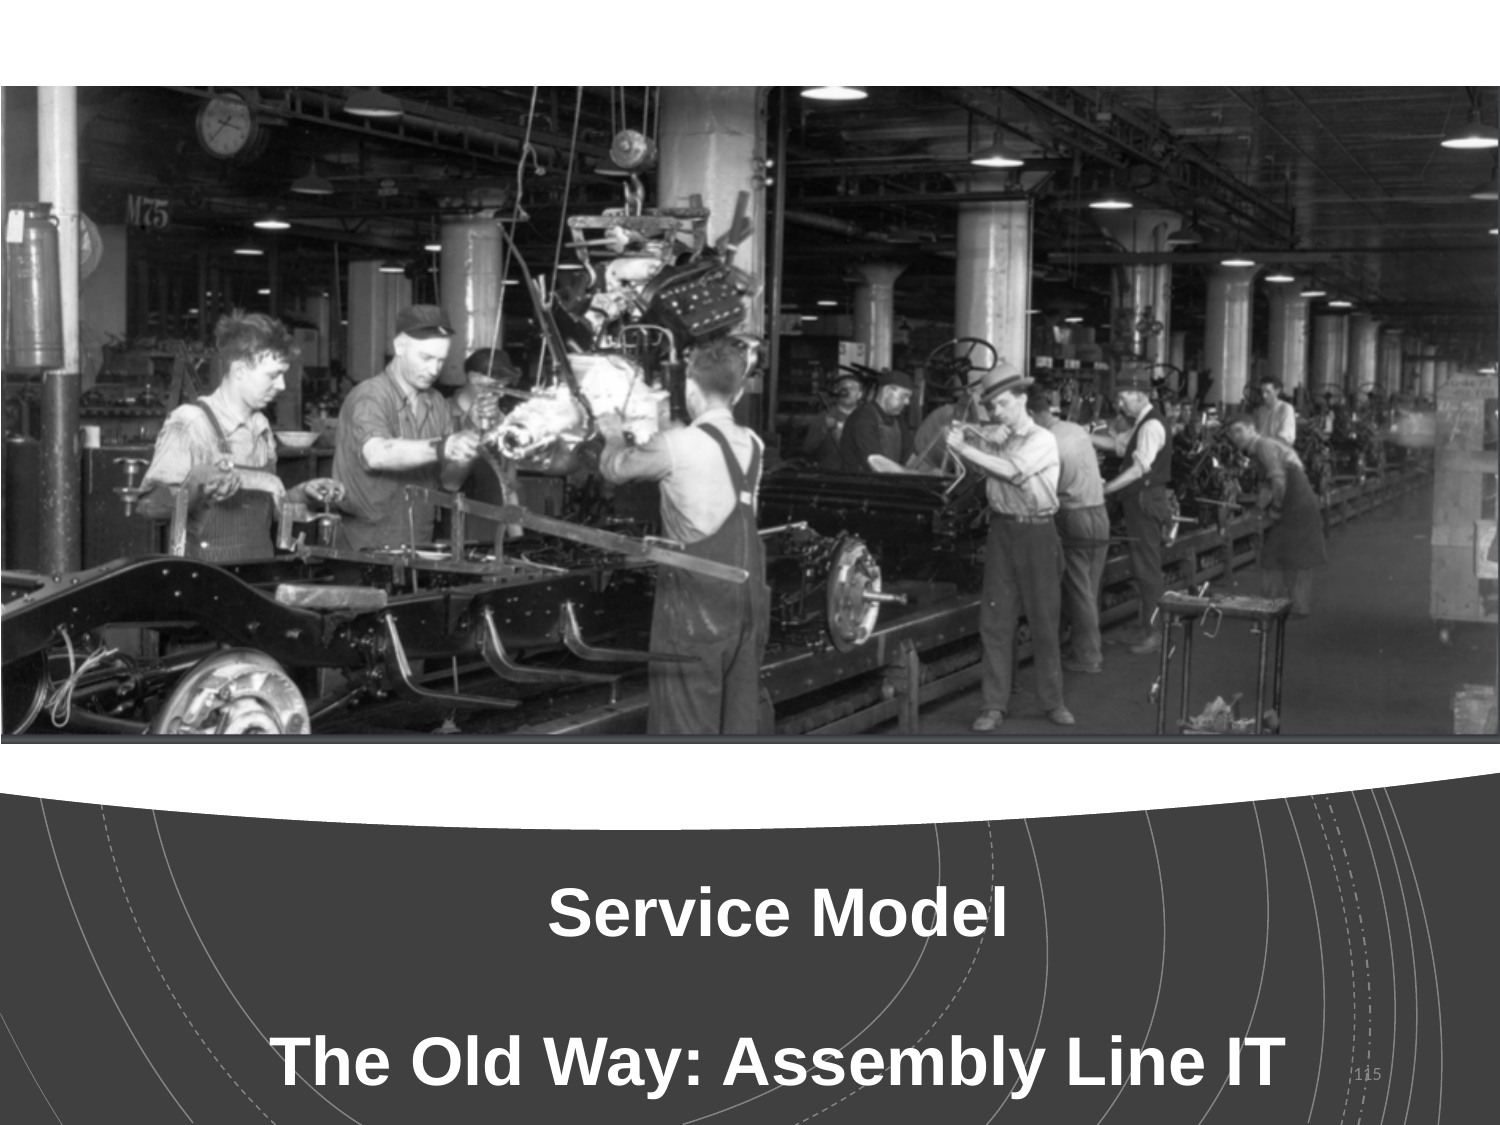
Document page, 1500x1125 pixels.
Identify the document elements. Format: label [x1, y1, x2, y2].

text_box [0, 751, 1500, 1125]
picture [0, 85, 1500, 744]
text_box [0, 0, 1500, 85]
